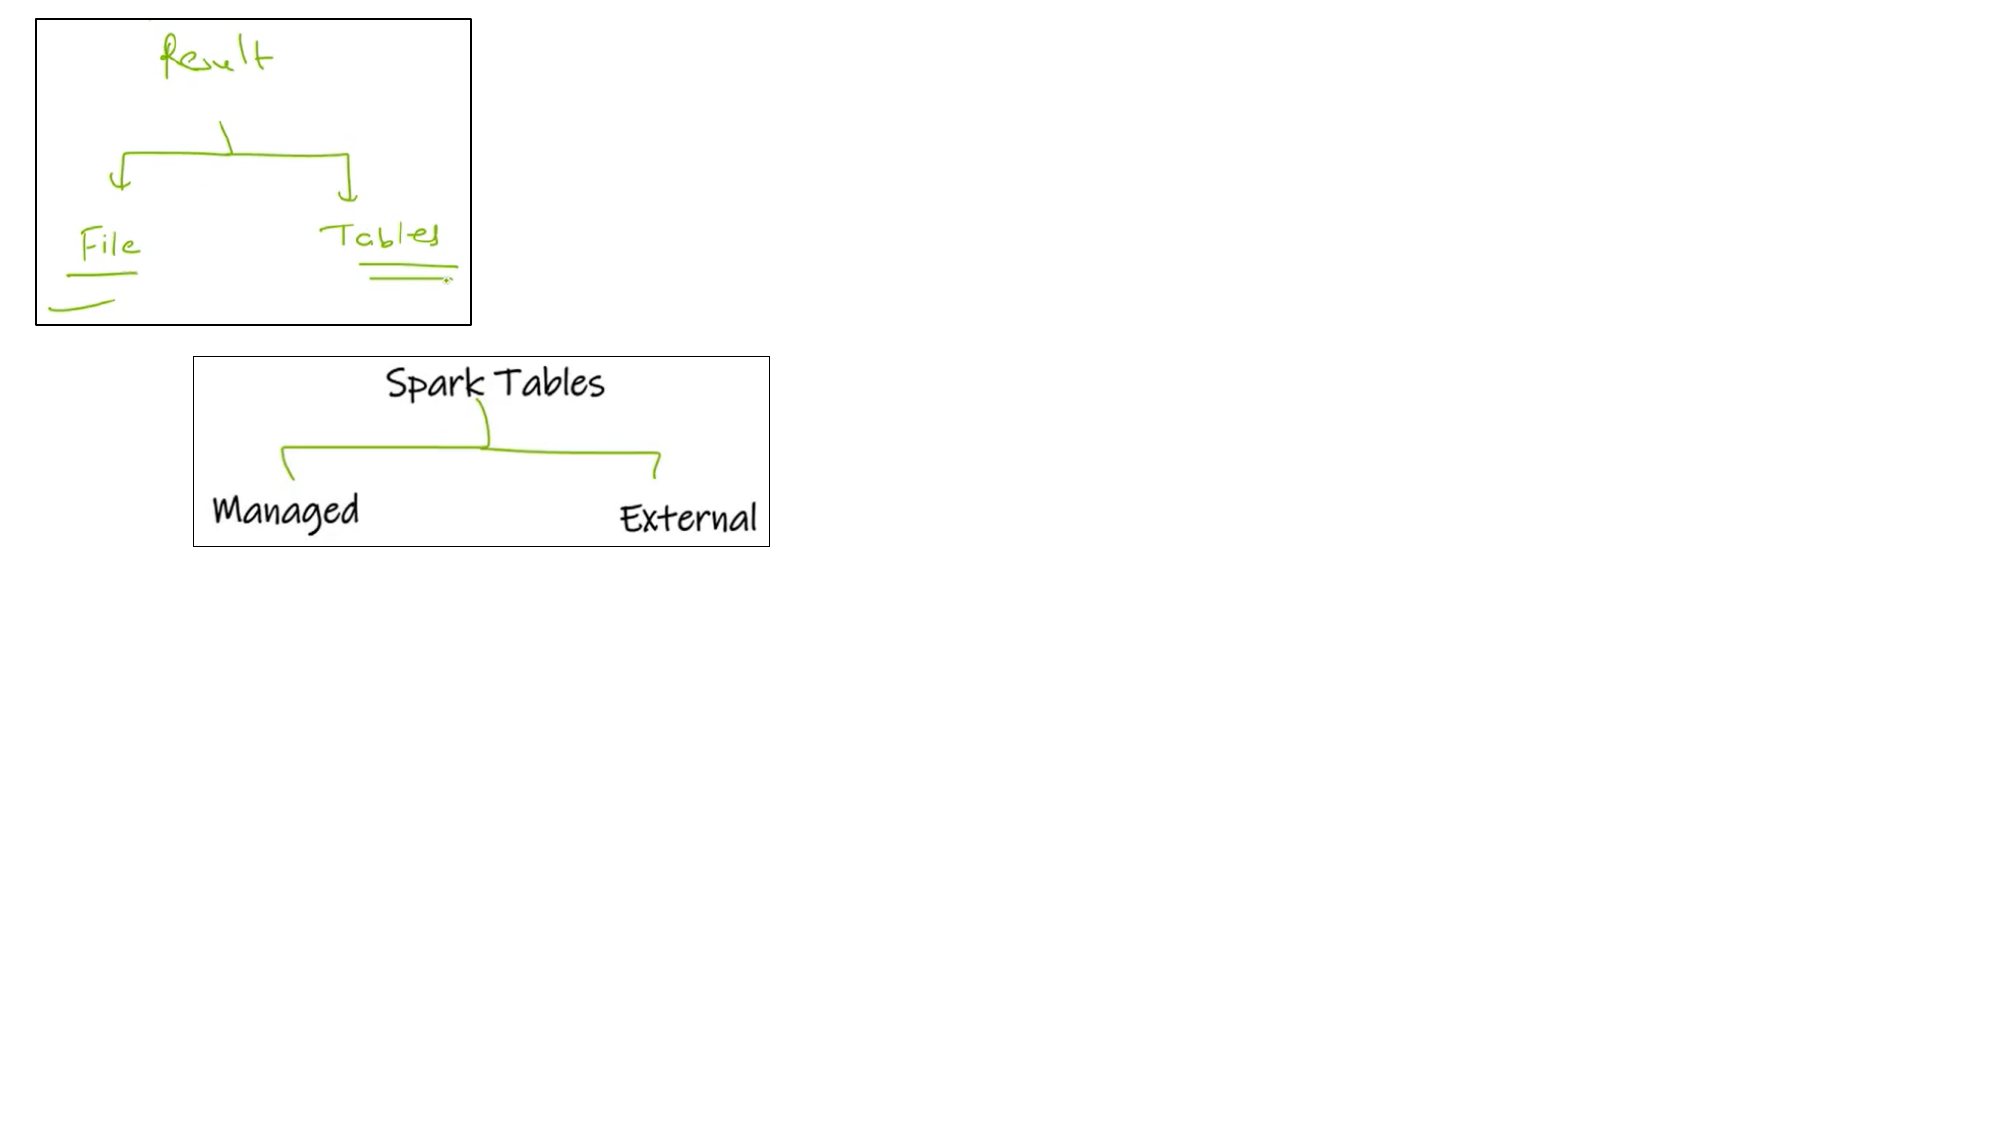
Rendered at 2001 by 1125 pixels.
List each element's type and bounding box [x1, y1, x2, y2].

picture [193, 356, 770, 547]
picture [36, 19, 470, 324]
